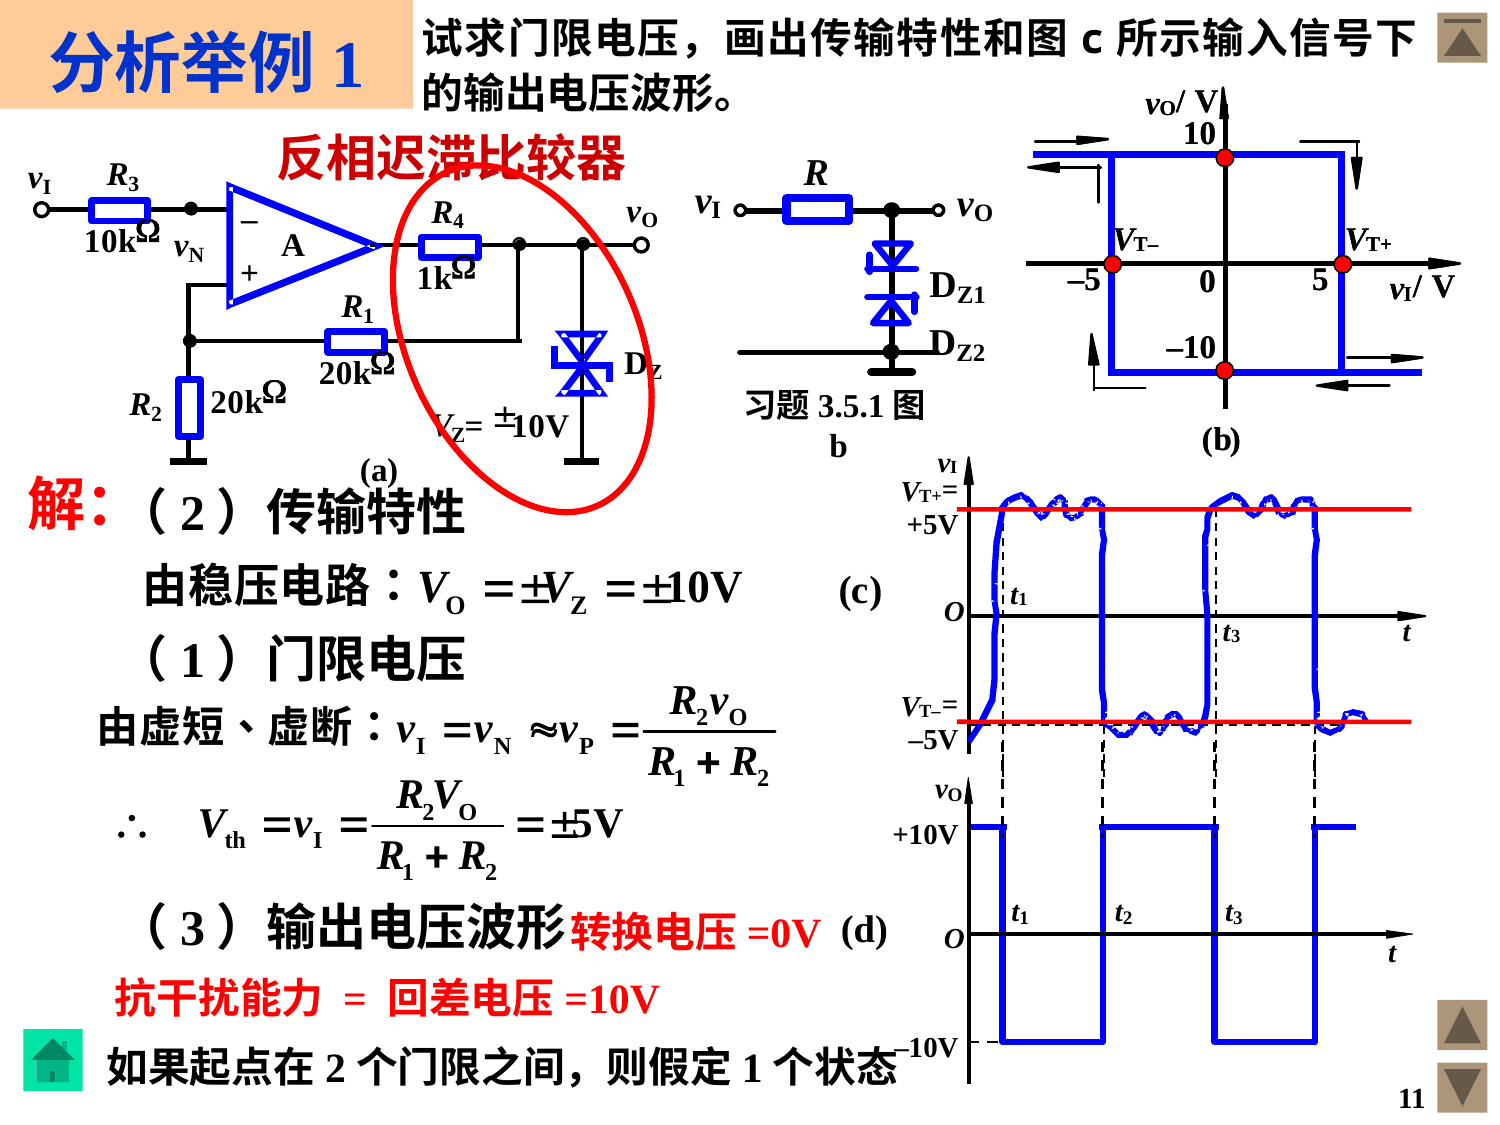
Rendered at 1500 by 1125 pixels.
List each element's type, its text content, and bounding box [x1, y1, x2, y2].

text_box 试求门限电压，画出传输特性和图c所示输入信号下的输出电压波形。 [421, 7, 1418, 118]
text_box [841, 796, 1418, 1091]
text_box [838, 440, 1430, 788]
slide_number 11 [1127, 1046, 1441, 1123]
title 分析举例1 [0, 0, 414, 109]
text_box （2）传输特性 [117, 518, 554, 540]
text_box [113, 766, 632, 890]
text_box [1020, 77, 1465, 466]
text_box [141, 556, 762, 626]
text_box 如果起点在2个门限之间，则假定1个状态 [106, 1040, 836, 1091]
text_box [17, 154, 665, 509]
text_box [95, 671, 786, 797]
text_box [23, 1029, 83, 1091]
text_box 转换电压=0V [555, 898, 836, 964]
text_box 反相迟滞比较器 [206, 113, 697, 200]
text_box 抗干扰能力 = 回差电压=10V [100, 964, 703, 1029]
text_box 习题3.5.1图b [720, 385, 957, 472]
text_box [680, 142, 1005, 378]
text_box （1）门限电压 [117, 627, 549, 670]
text_box （3）输出电压波形 [117, 895, 639, 956]
text_box 解： [12, 511, 188, 545]
